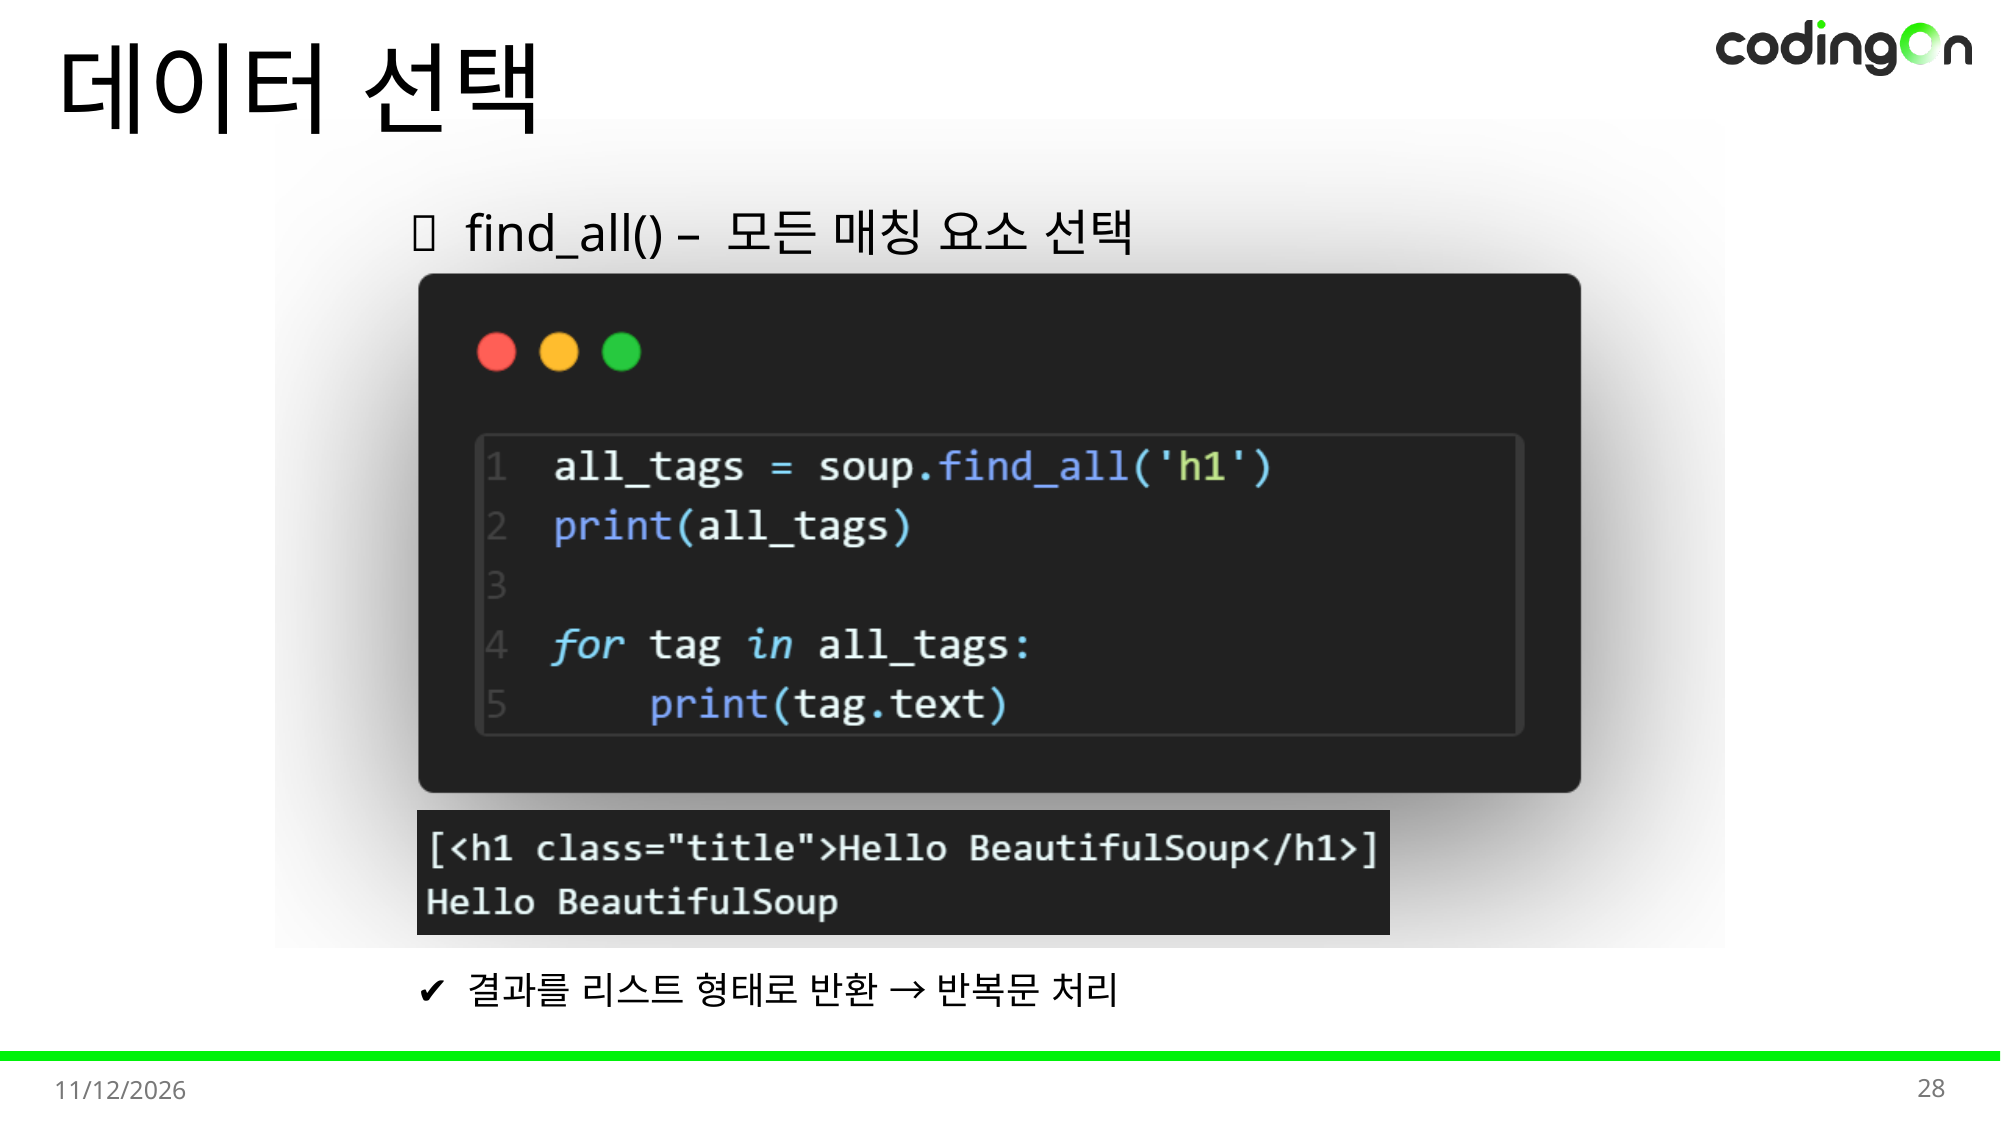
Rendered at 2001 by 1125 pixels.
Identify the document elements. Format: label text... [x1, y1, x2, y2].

picture [274, 119, 1725, 948]
title 데이터 선택 [41, 0, 1767, 188]
slide_number 28 [1510, 1059, 1961, 1120]
picture [1767, 20, 1972, 76]
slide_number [39, 1061, 490, 1122]
text_box ✔️ 결과를 리스트 형태로 반환 → 반복문 처리 [402, 948, 1406, 1020]
